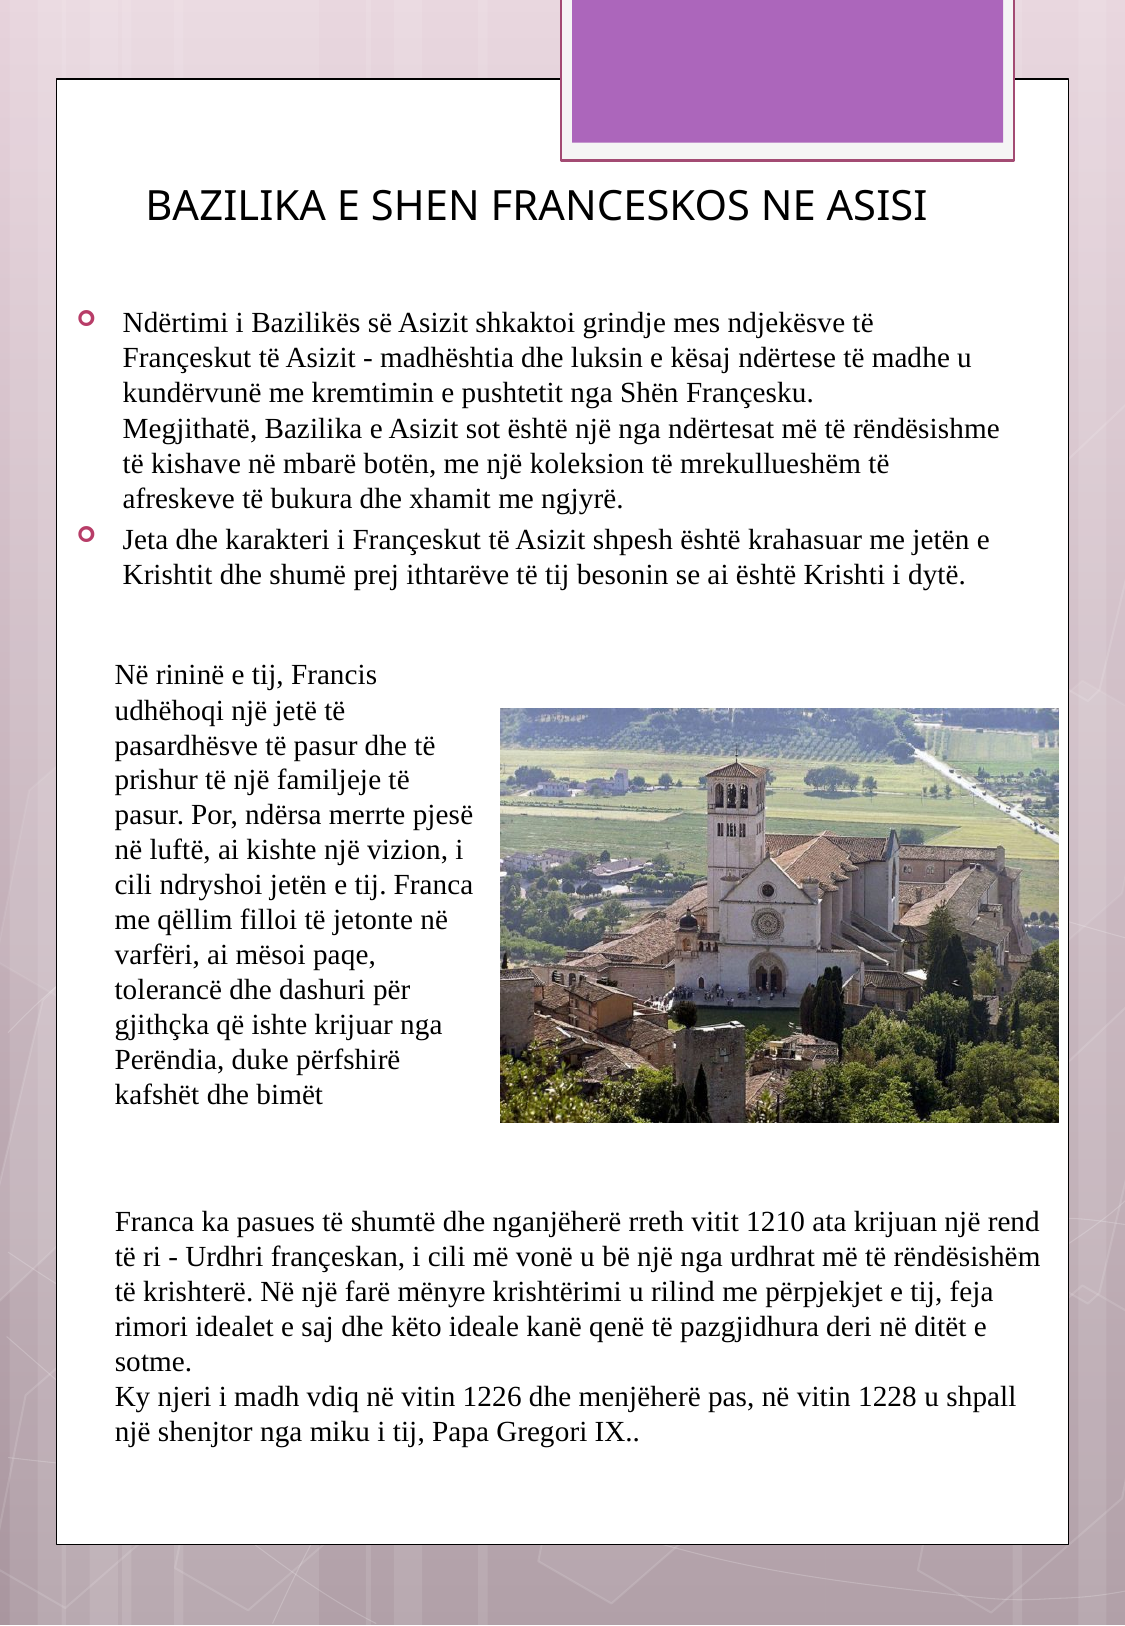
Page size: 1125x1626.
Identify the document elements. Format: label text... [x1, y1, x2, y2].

text_box Në rininë e tij, Francis udhëhoqi një jetë të pasardhësve të pasur dhe të prishur të një familjeje të pasur. Por, ndërsa merrte pjesë në luftë, ai kishte një vizion, i cili ndryshoi jetën e tij. Franca me qëllim filloi të jetonte në varfëri, ai mësoi paqe, tolerancë dhe dashuri për gjithçka që ishte krijuar nga Perëndia, duke përfshirë kafshët dhe bimët [99, 648, 501, 1118]
list Ndërtimi i Bazilikës së Asizit shkaktoi grindje mes ndjekësve të Françeskut të Asizit - madhështia dhe luksin e kësaj ndërtese të madhe u kundërvunë me kremtimin e pushtetit nga Shën Françesku. Megjithatë, Bazilika e Asizit sot është një nga ndërtesat më të rëndësishme të kishave në mbarë botën, me një koleksion të mrekullueshëm të afreskeve të bukura dhe xhamit me ngjyrë. Jeta dhe karakteri i Françeskut të Asizit shpesh është krahasuar me jetën e Krishtit dhe shumë prej ithtarëve të tij besonin se ai është Krishti i dytë. [50, 230, 1021, 1527]
text_box Franca ka pasues të shumtë dhe nganjëherë rreth vitit 1210 ata krijuan një rend të ri - Urdhri françeskan, i cili më vonë u bë një nga urdhrat më të rëndësishëm të krishterë. Në një farë mënyre krishtërimi u rilind me përpjekjet e tij, feja rimori idealet e saj dhe këto ideale kanë qenë të pazgjidhura deri në ditët e sotme. Ky njeri i madh vdiq në vitin 1226 dhe menjëherë pas, në vitin 1228 u shpall një shenjtor nga miku i tij, Papa Gregori IX.. [99, 1194, 1069, 1490]
title BAZILIKA E SHEN FRANCESKOS NE ASISI [130, 152, 995, 230]
picture [500, 708, 1059, 1124]
